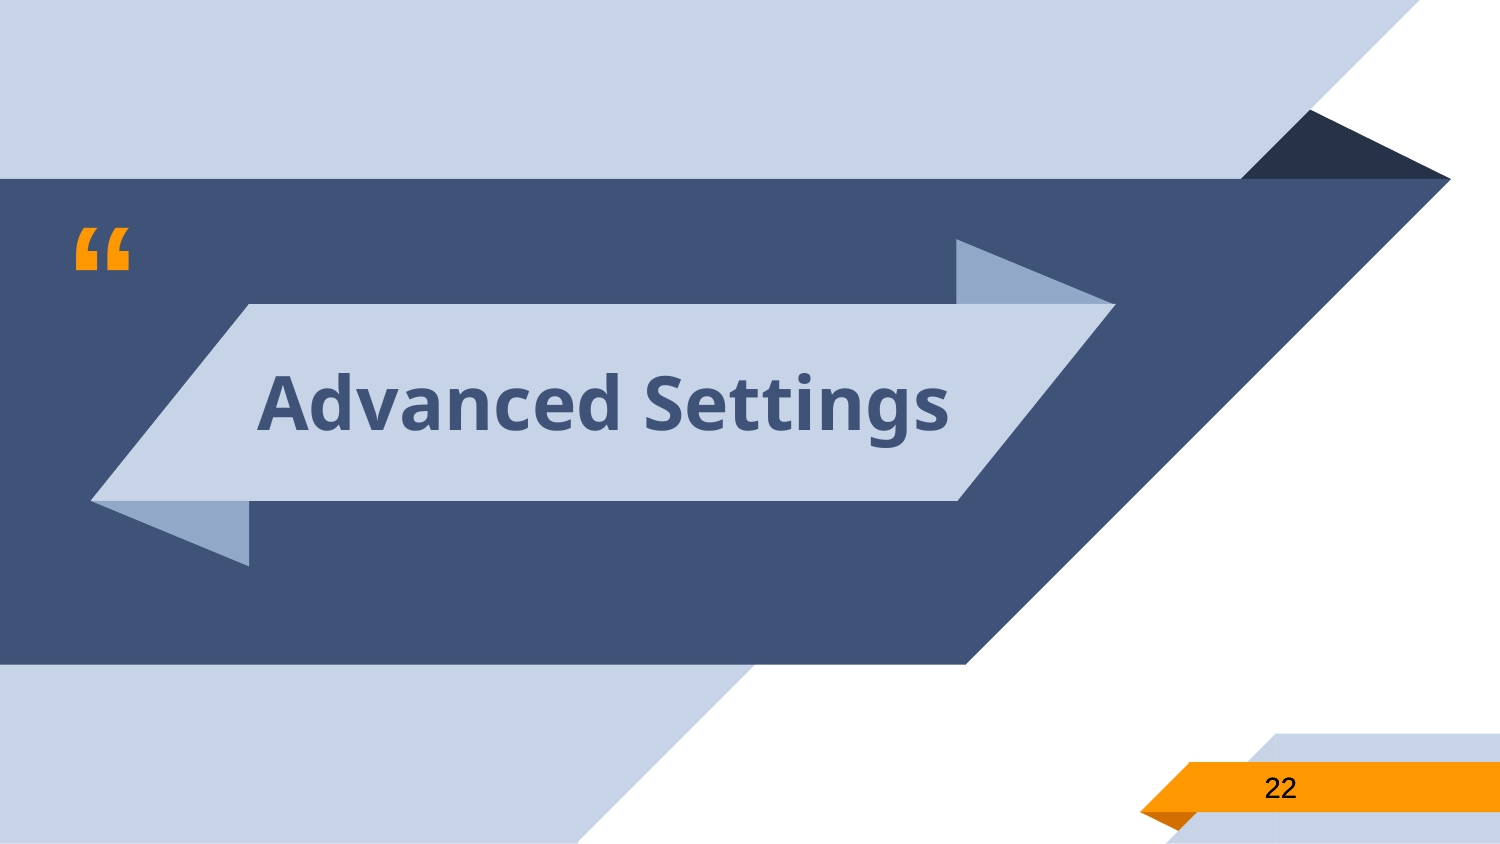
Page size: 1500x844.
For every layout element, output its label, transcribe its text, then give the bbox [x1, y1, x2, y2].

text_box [90, 238, 1117, 567]
slide_number 22 [1249, 760, 1494, 813]
